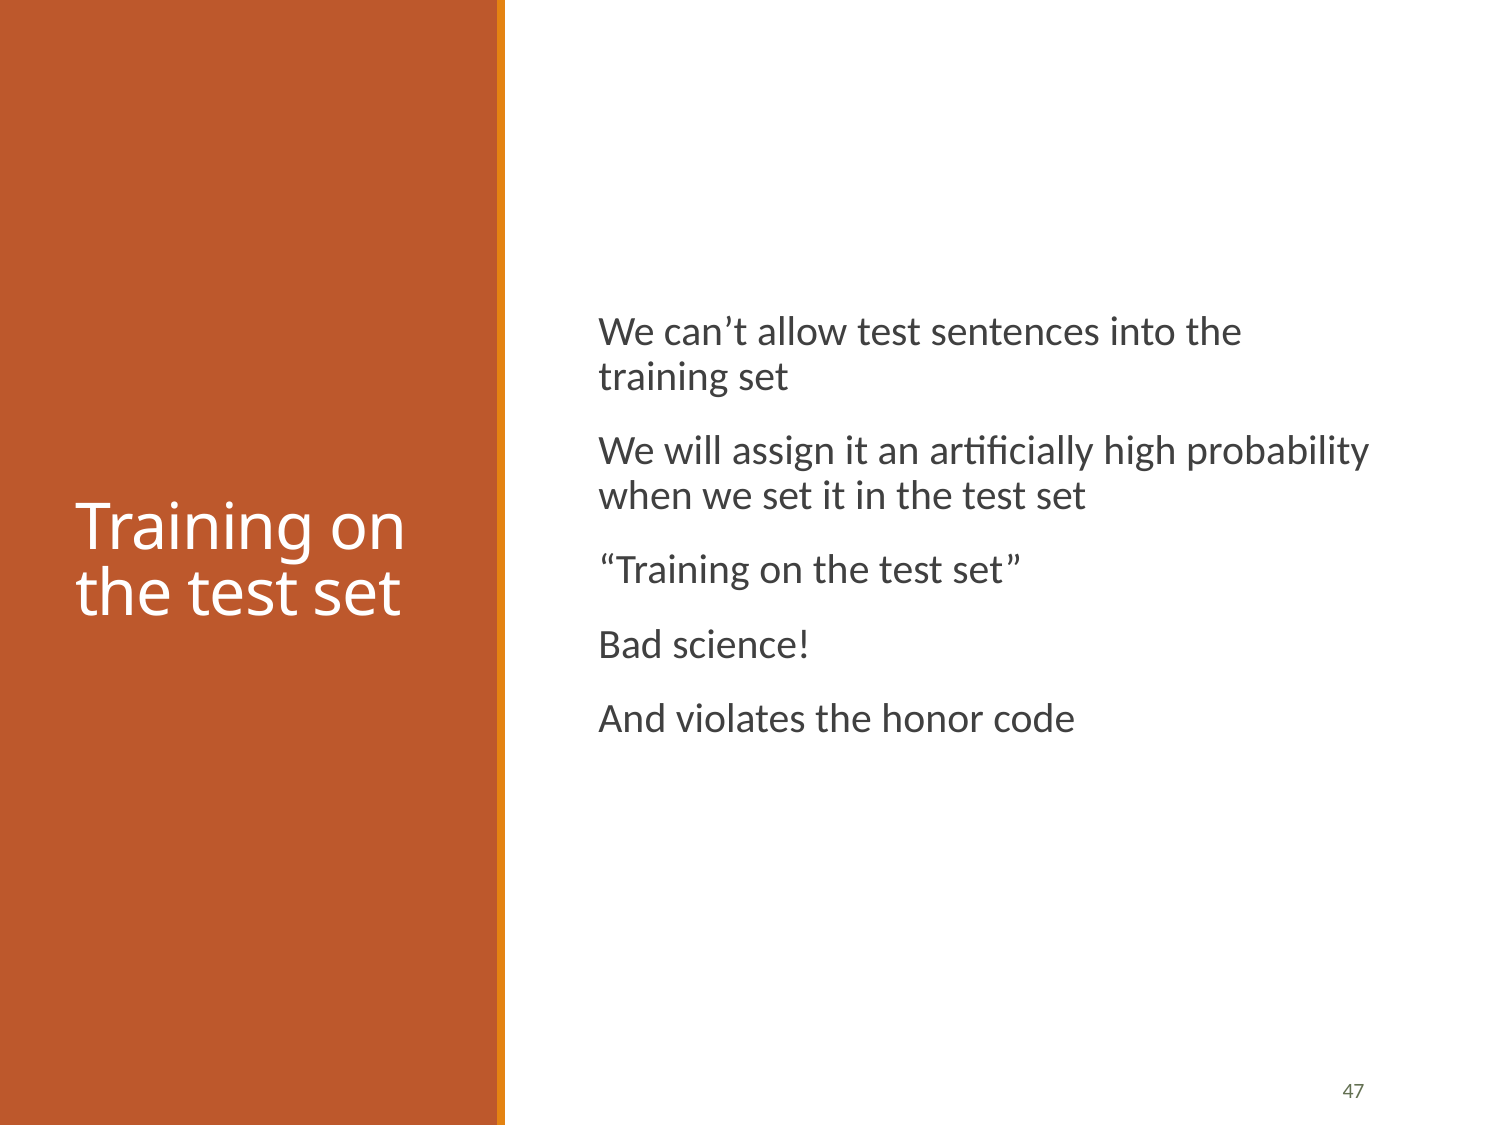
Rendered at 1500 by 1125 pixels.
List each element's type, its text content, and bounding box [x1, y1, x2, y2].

title Training on the test set [60, 99, 441, 1026]
text_box [0, 0, 496, 1125]
list We can’t allow test sentences into the training set We will assign it an artificially high probability when we set it in the test set “Training on the test set” Bad science! And violates the honor code [583, 99, 1373, 1026]
slide_number 47 [1245, 1059, 1380, 1120]
text_box [506, 0, 1500, 1125]
text_box [496, 0, 506, 1125]
